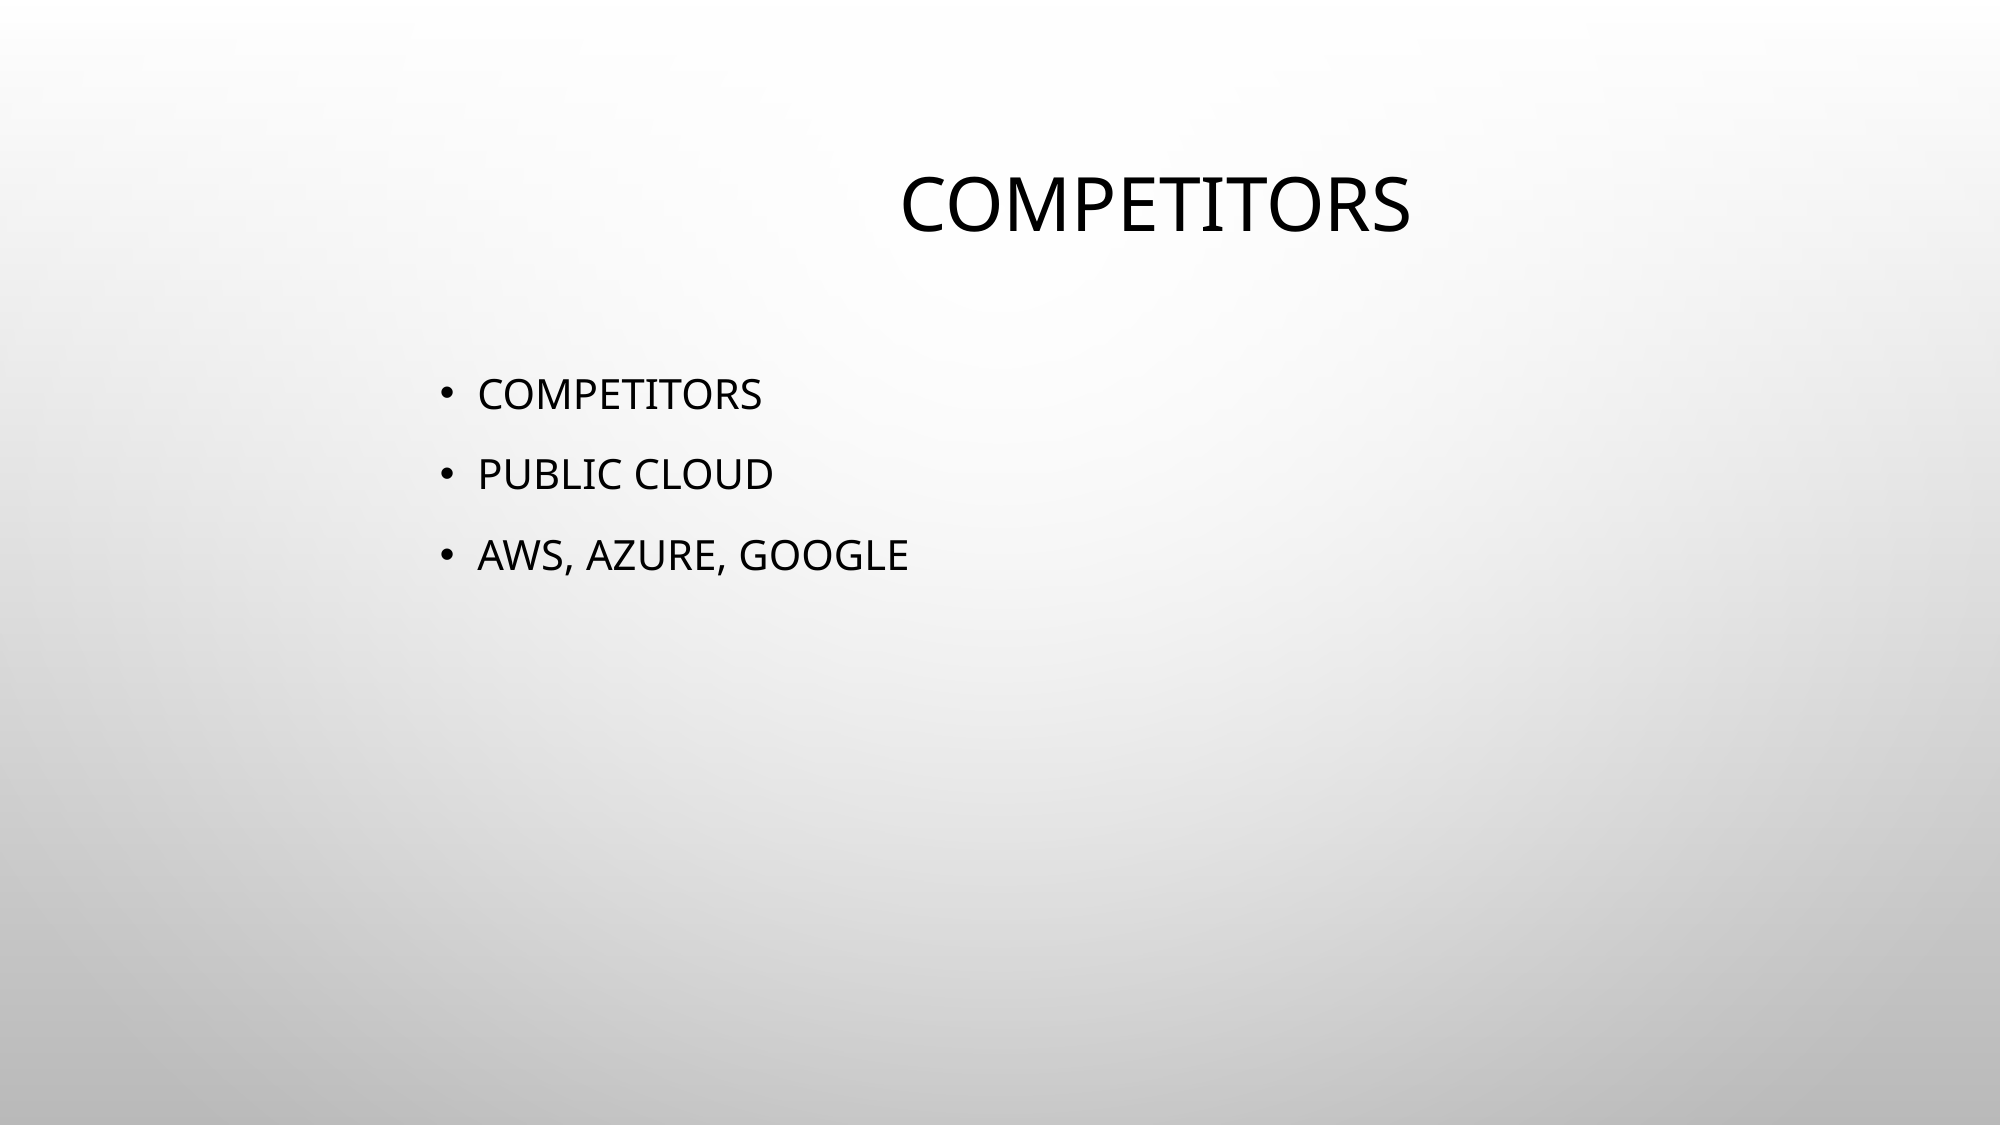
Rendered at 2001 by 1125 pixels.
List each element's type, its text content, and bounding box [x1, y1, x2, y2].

list Competitors Public cloud Aws, Azure, Google [424, 350, 1888, 970]
title Competitors [425, 102, 1888, 313]
picture [0, 0, 2000, 1125]
